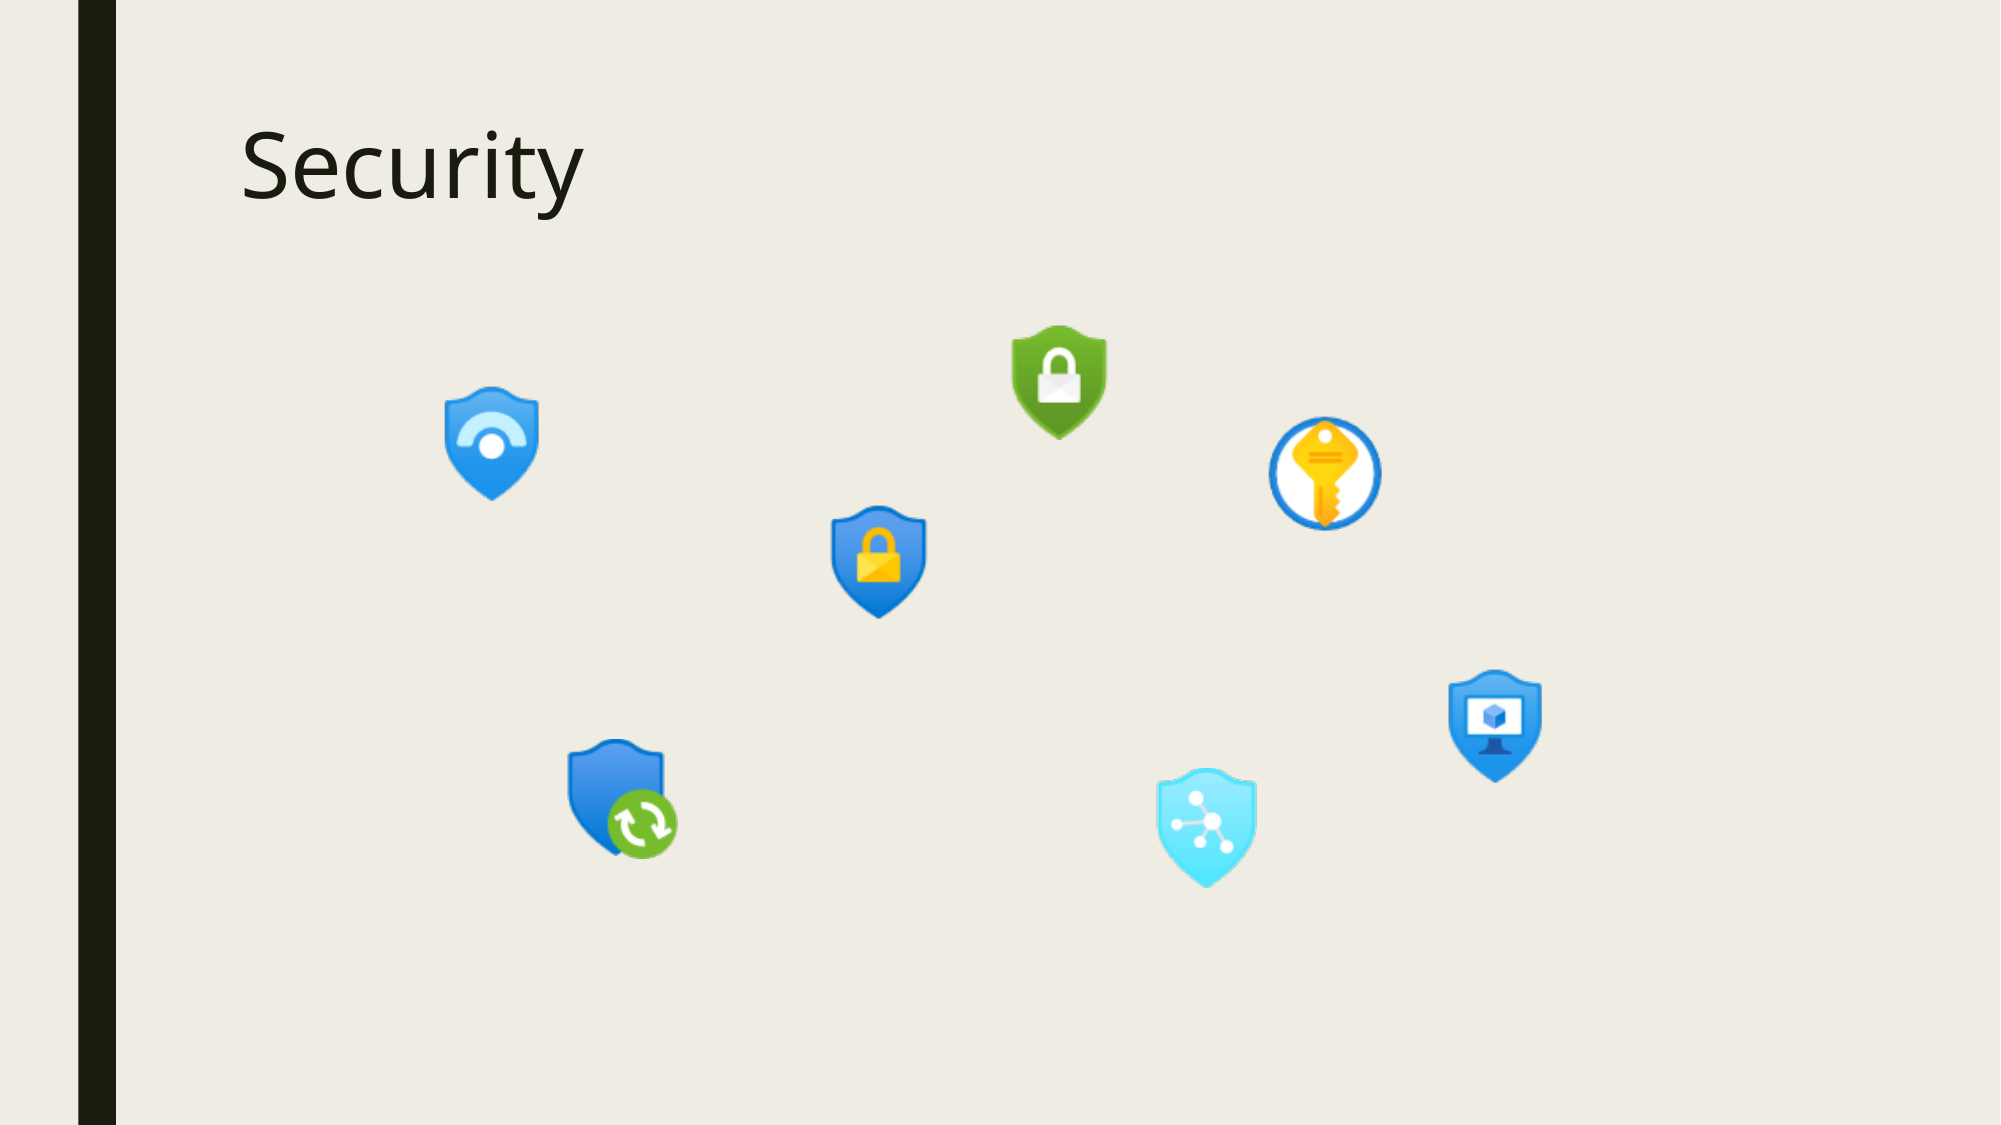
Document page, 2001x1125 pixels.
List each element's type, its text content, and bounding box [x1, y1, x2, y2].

title Security [225, 112, 1800, 357]
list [1147, 768, 1267, 888]
picture [432, 384, 552, 504]
picture [1266, 414, 1385, 534]
picture [819, 503, 939, 622]
picture [563, 739, 683, 859]
picture [1000, 323, 1119, 443]
picture [1435, 667, 1555, 786]
